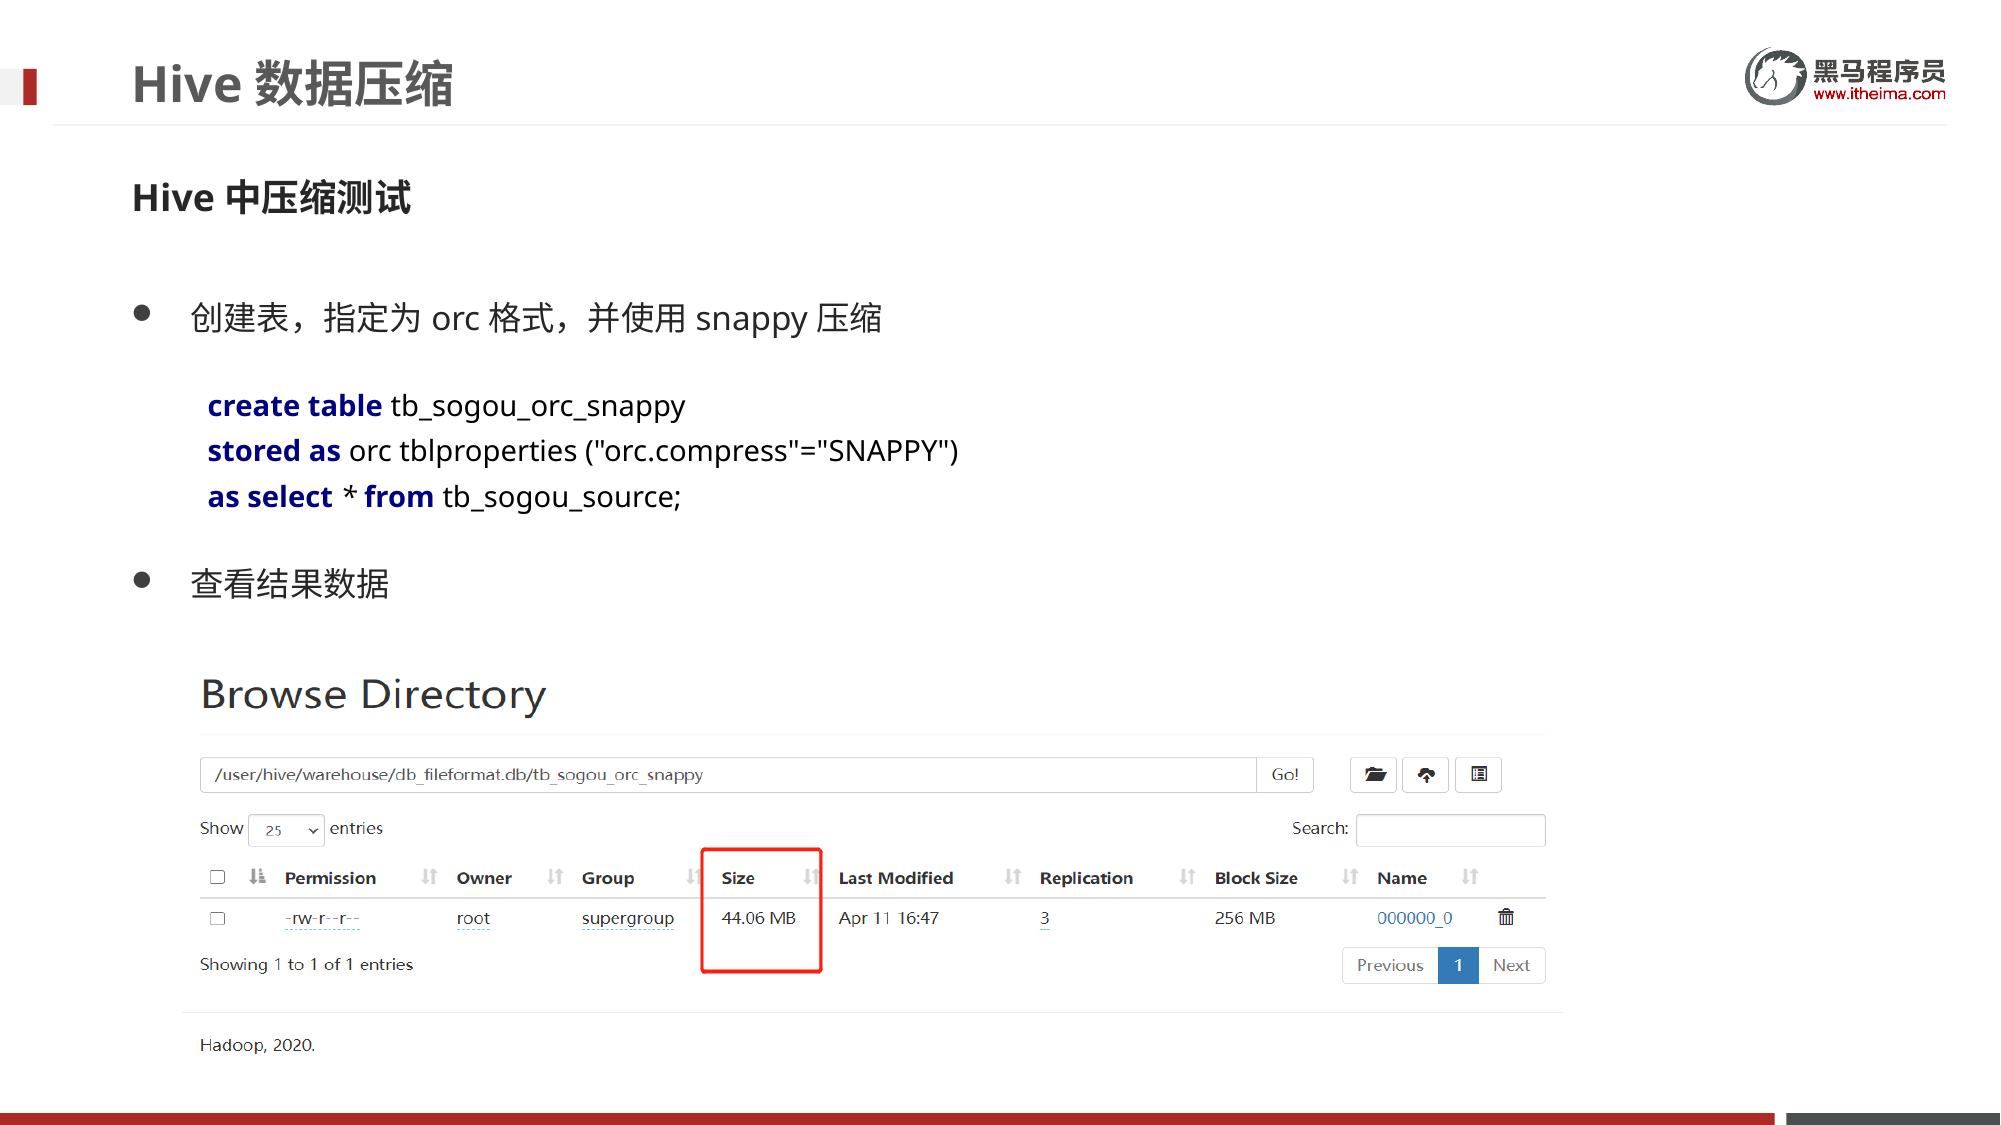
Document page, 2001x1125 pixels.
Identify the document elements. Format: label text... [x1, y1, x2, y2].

title Hive数据压缩 [116, 40, 1556, 125]
picture [177, 640, 1581, 1082]
picture [1744, 46, 1946, 106]
text_box create table tb_sogou_orc_snappy stored as orc tblproperties ("orc.compress"="SNAPPY") as select * from tb_sogou_source; [192, 369, 974, 521]
list Hive中压缩测试 [116, 154, 1880, 239]
list 创建表，指定为orc格式，并使用snappy压缩 查看结果数据 [116, 270, 1880, 963]
